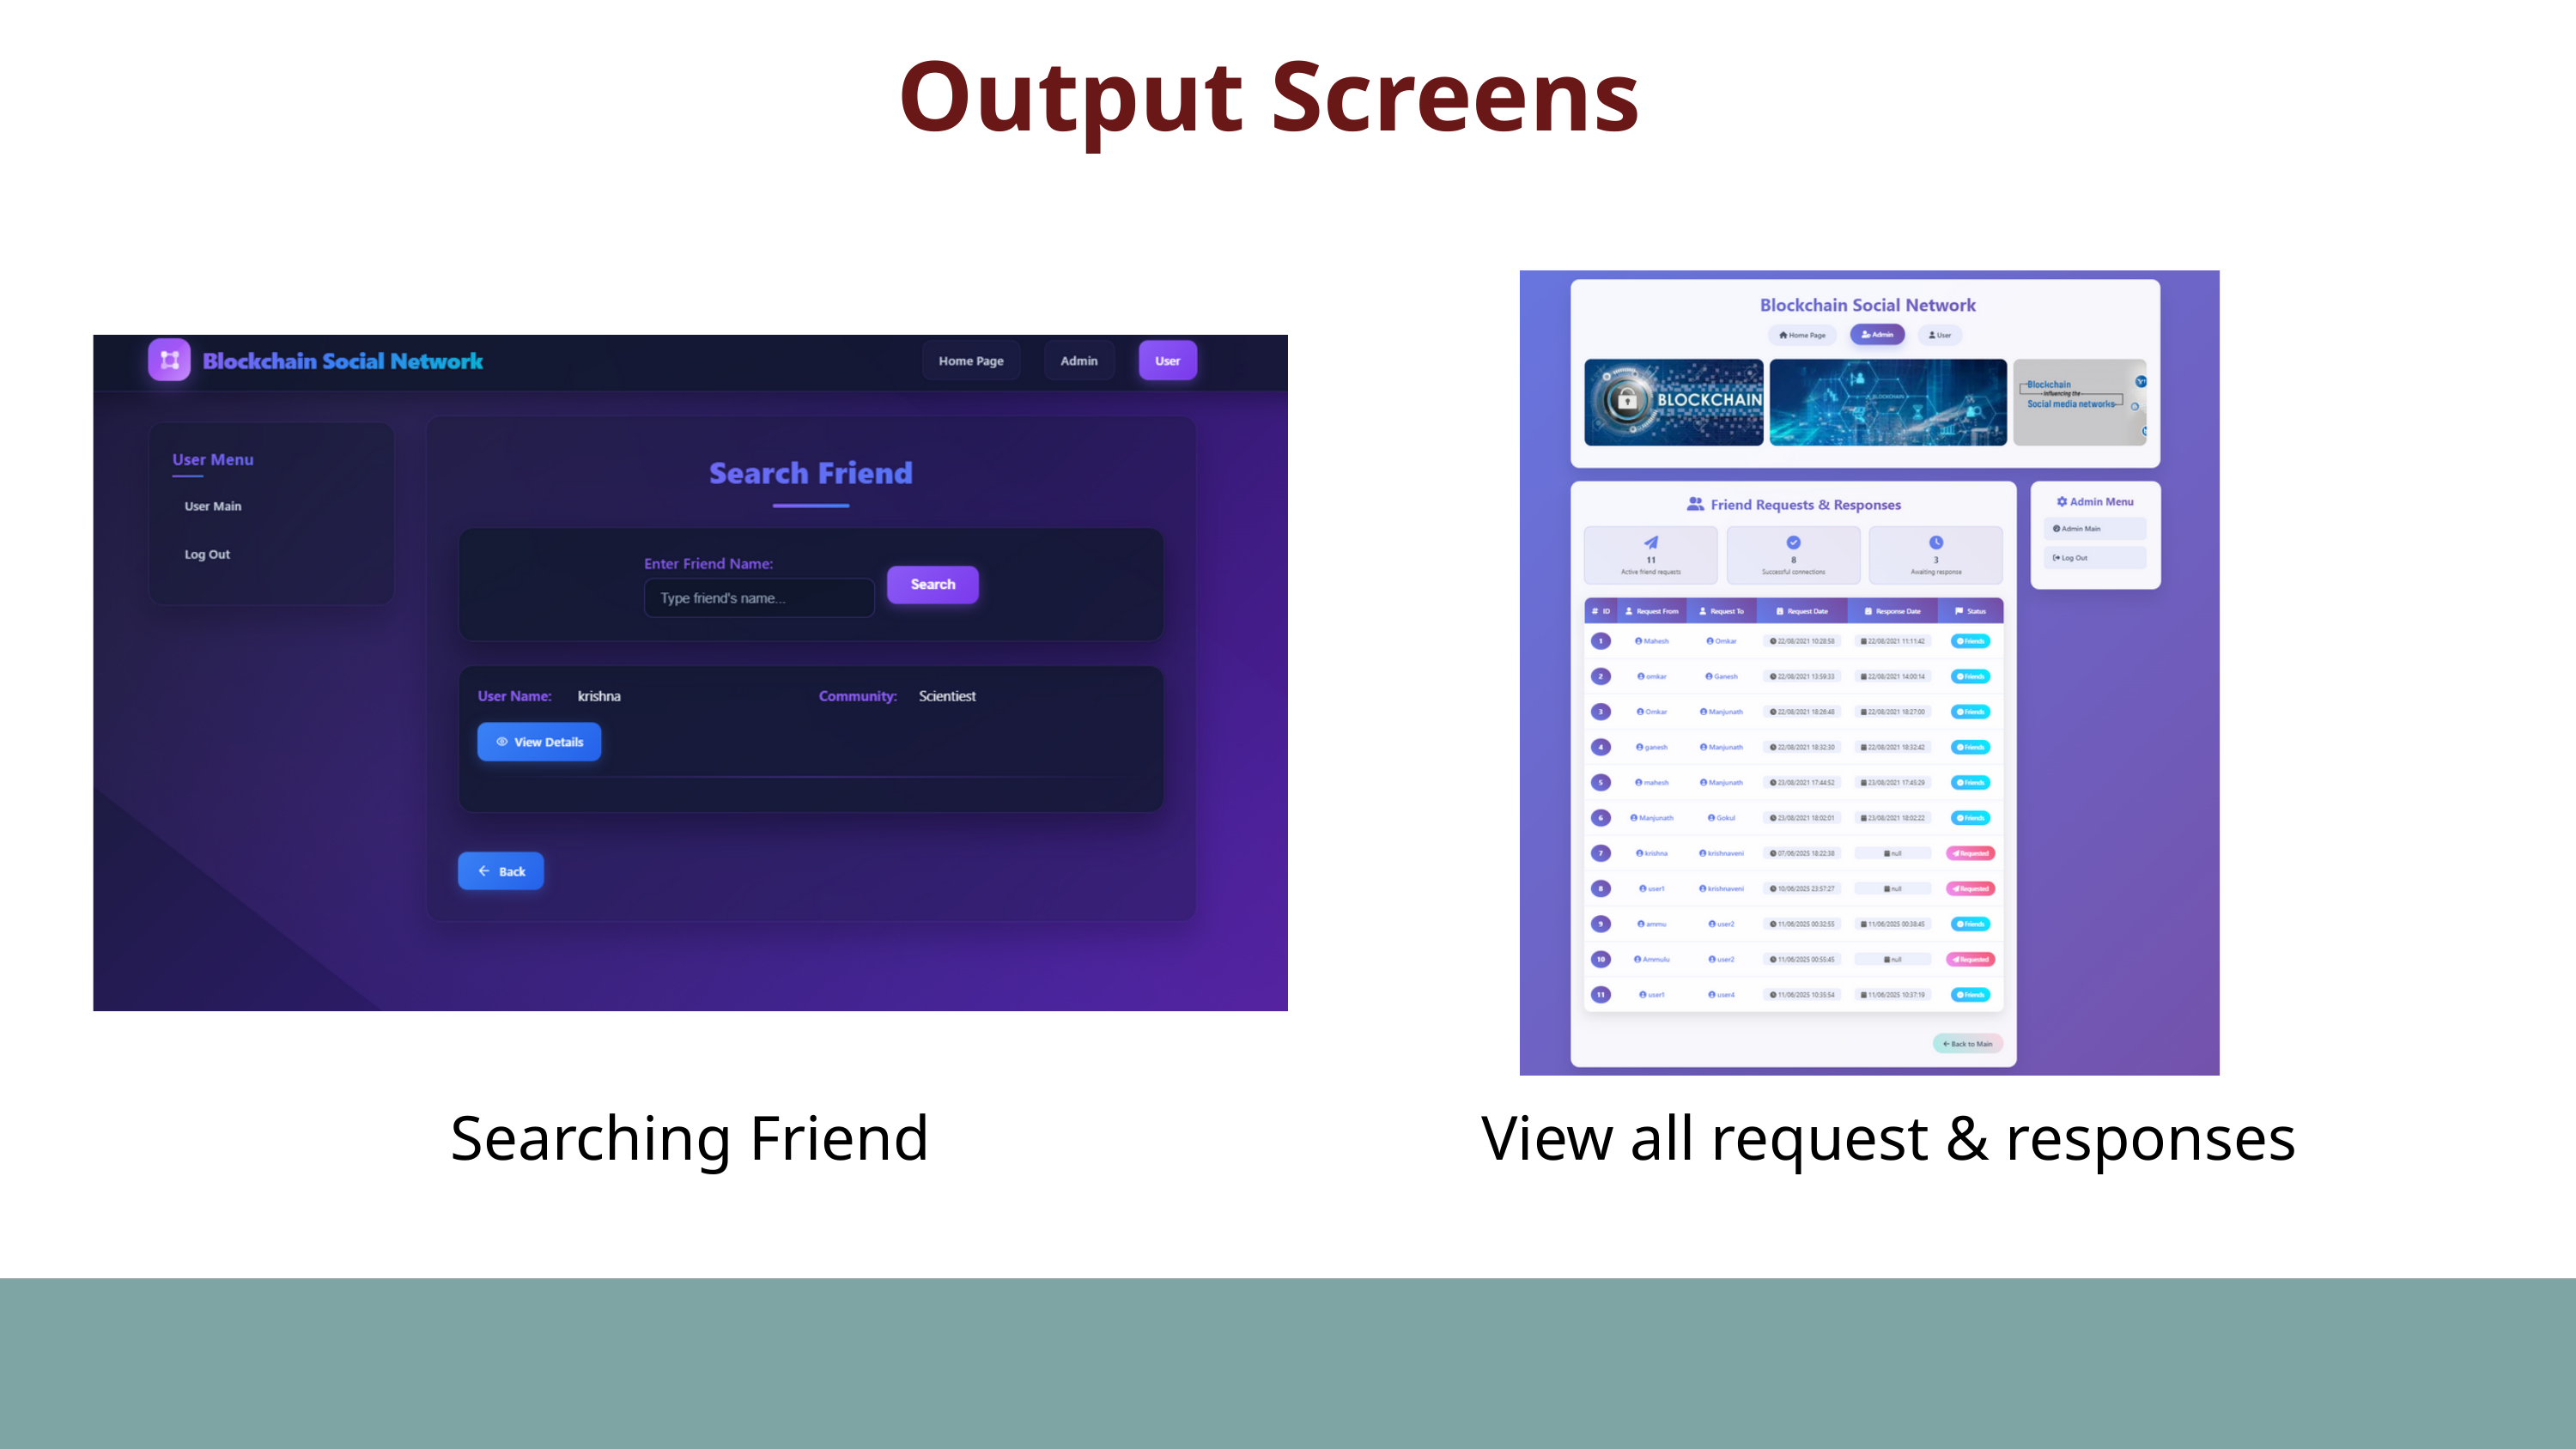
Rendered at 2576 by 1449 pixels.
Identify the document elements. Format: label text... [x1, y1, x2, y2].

text_box Searching Friend [445, 1086, 937, 1173]
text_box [896, 37, 2294, 190]
text_box [1520, 270, 2221, 1076]
text_box [93, 335, 1288, 1011]
text_box [0, 1253, 2576, 1449]
text_box View all request & responses [1451, 1086, 2328, 1173]
